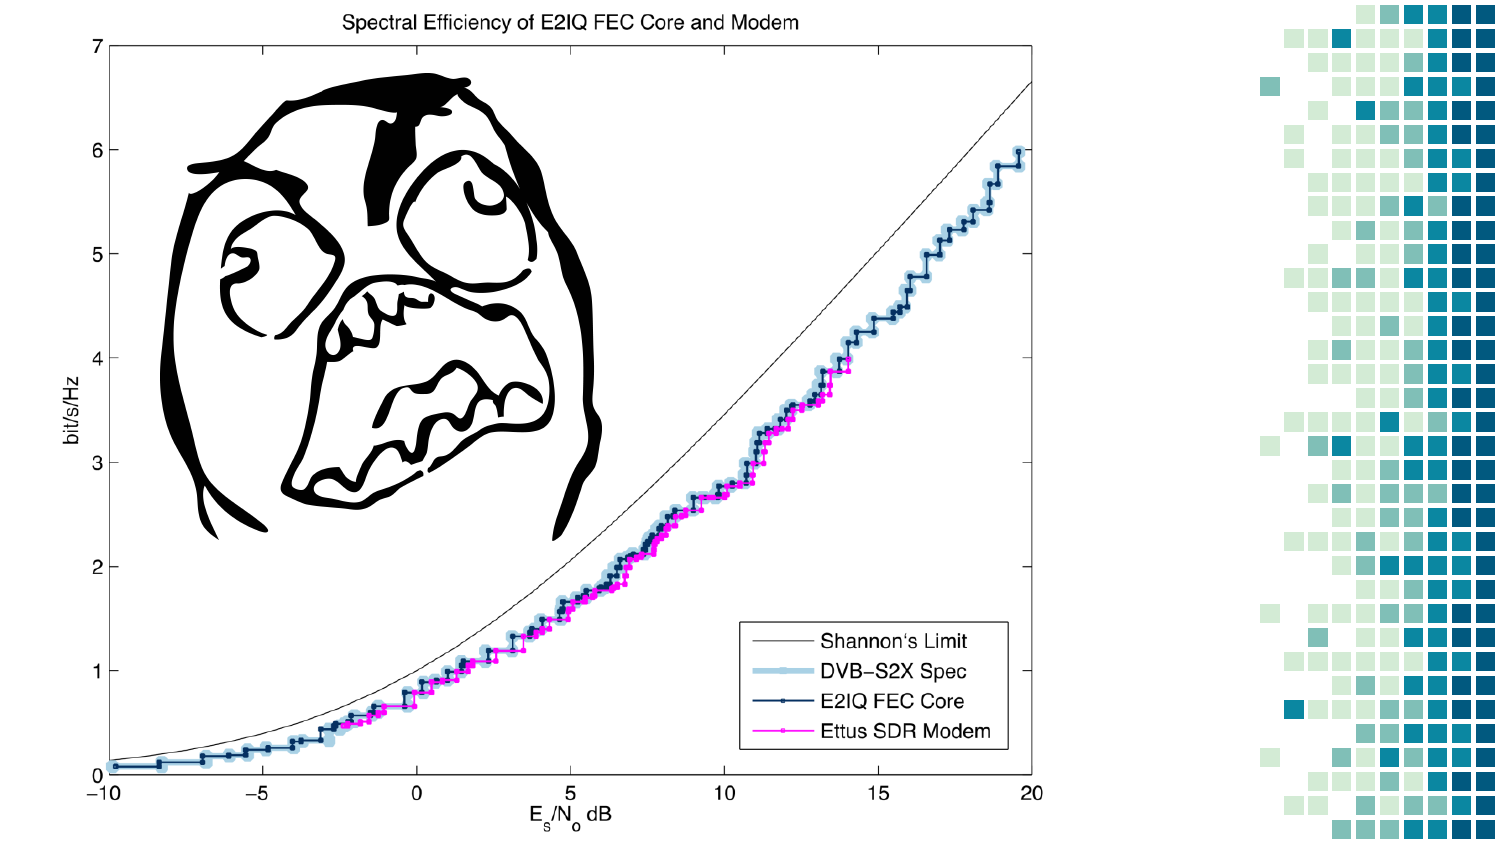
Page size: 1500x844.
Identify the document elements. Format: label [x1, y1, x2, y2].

picture [52, 0, 1052, 842]
